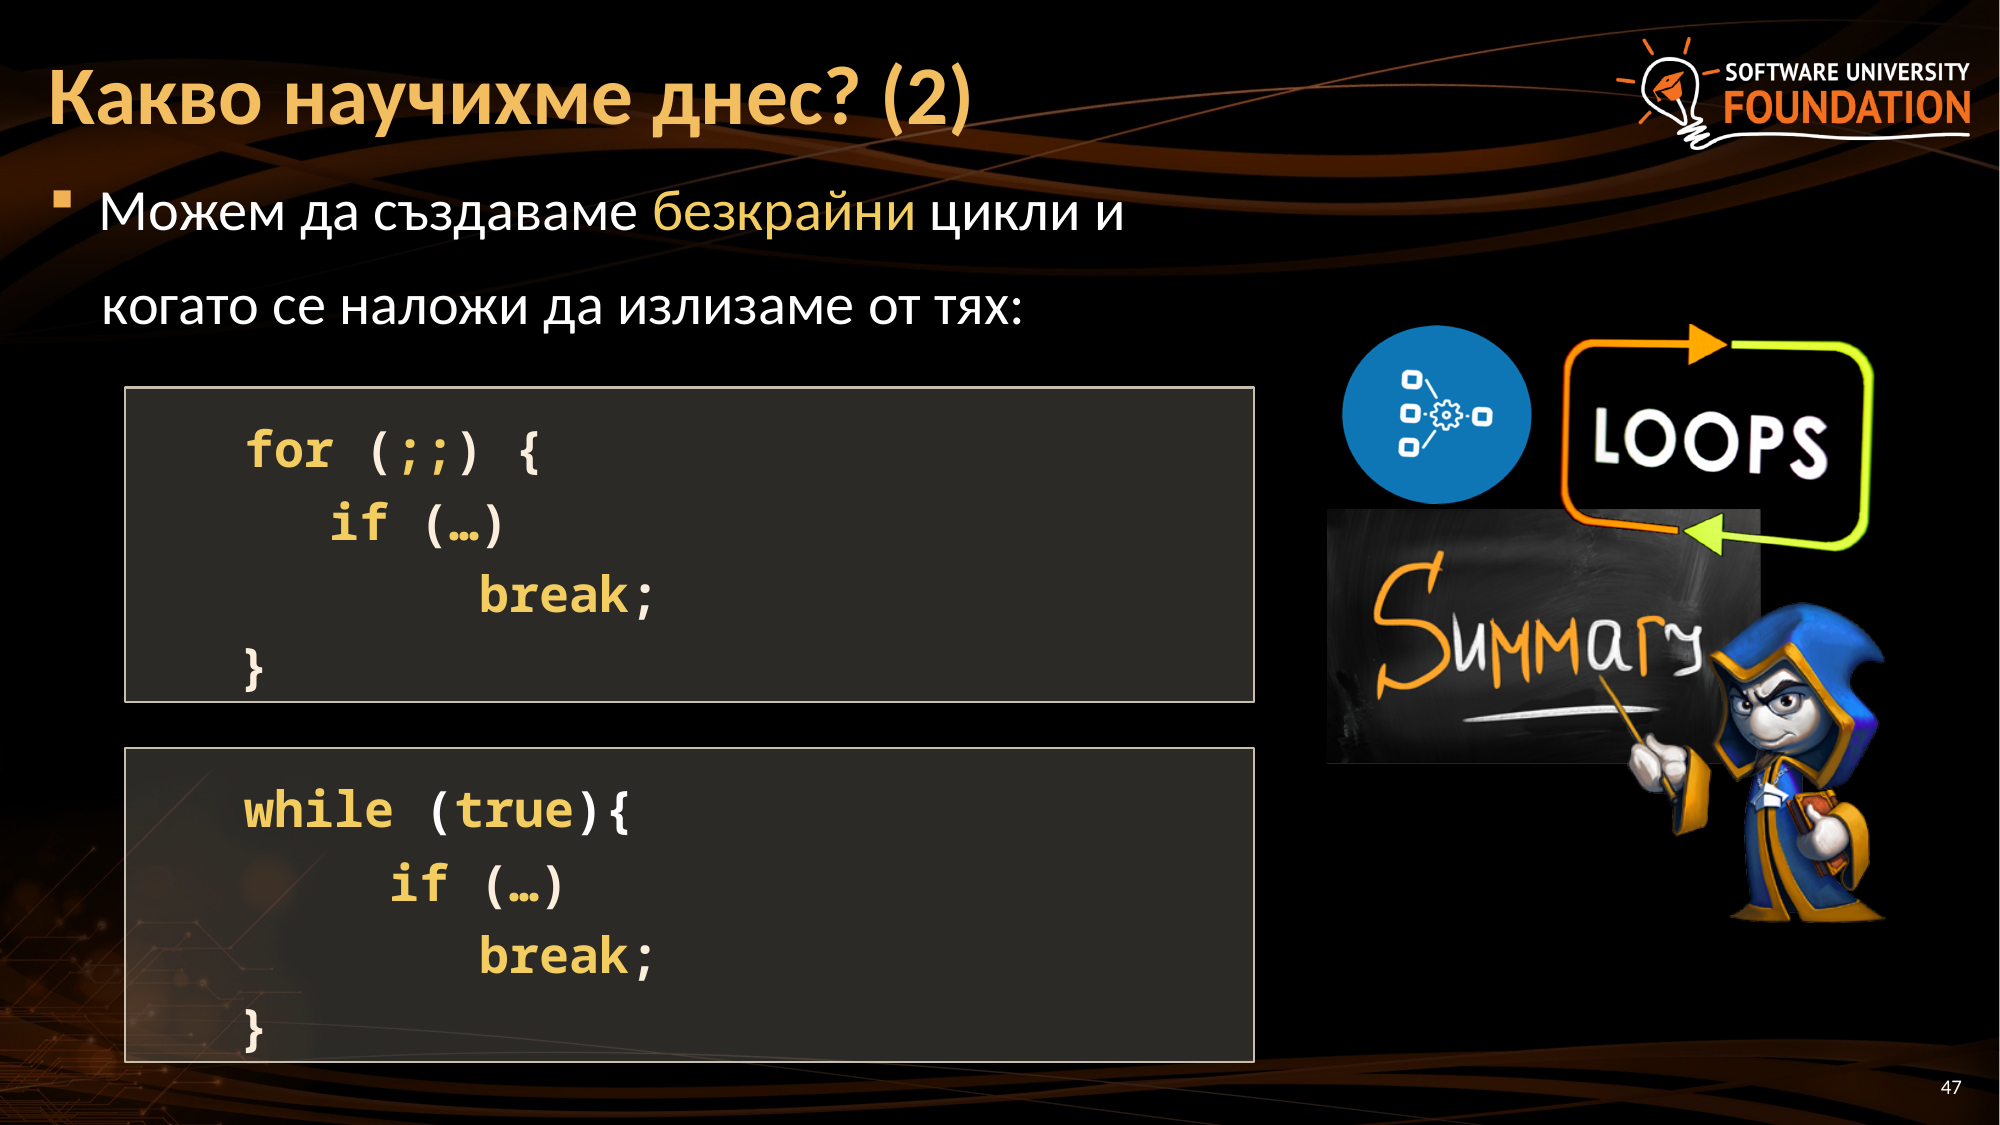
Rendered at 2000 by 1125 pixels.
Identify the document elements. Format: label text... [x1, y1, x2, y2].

text_box while (true){ if (…) break; } [124, 747, 1255, 1063]
list Можем да създаваме безкрайни цикли и когато се наложи да излизаме от тях: [31, 189, 1363, 1080]
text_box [1327, 324, 1888, 925]
title Какво научихме днес? (2) [30, 6, 1602, 189]
text_box for (;;) { if (…) break; } [124, 387, 1255, 703]
slide_number 47 [1897, 1070, 1968, 1103]
picture [0, 0, 2000, 1125]
